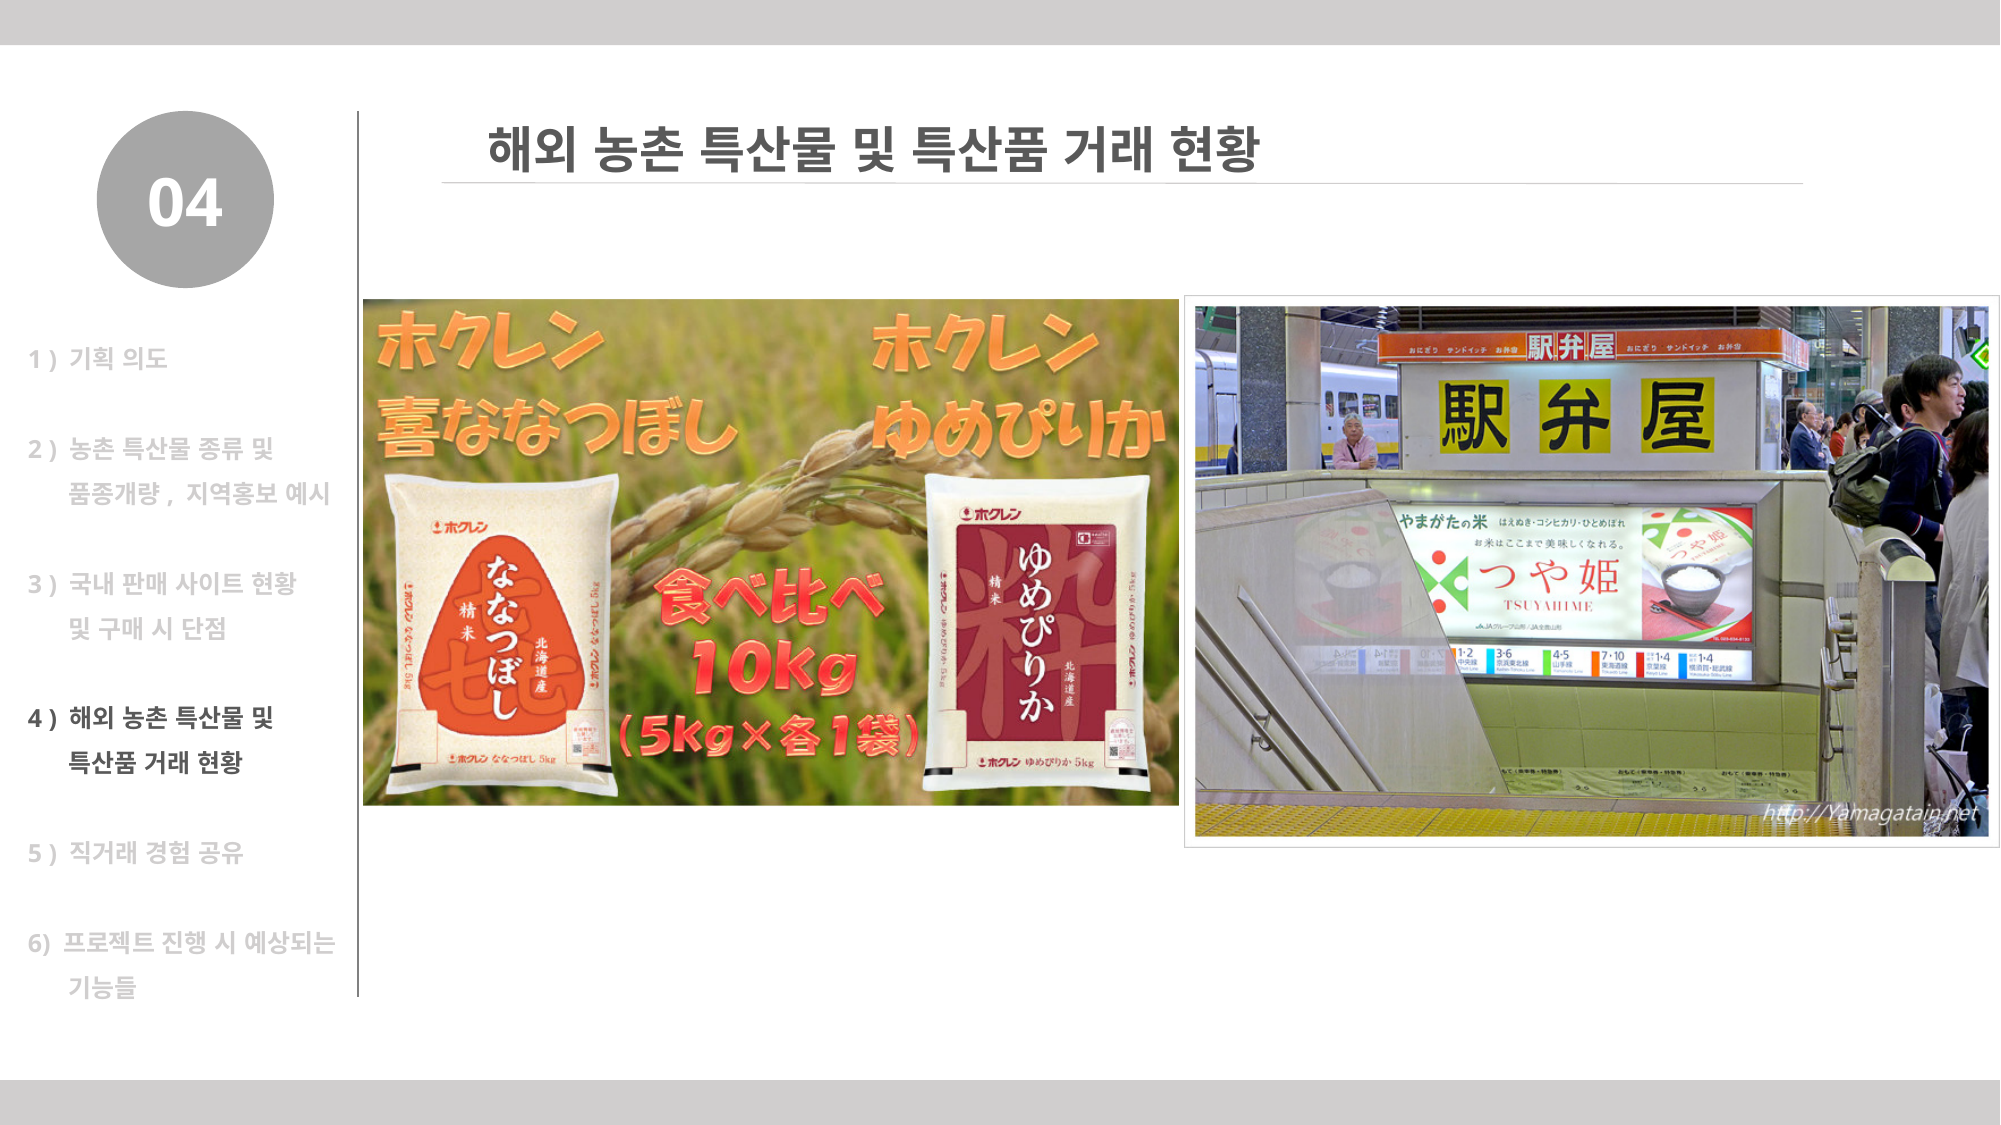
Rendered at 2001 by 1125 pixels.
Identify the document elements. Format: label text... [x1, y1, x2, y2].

text_box [0, 1079, 2000, 1125]
picture [1184, 295, 2000, 848]
picture [363, 281, 1179, 825]
text_box 해외 농촌 특산물 및 특산품 거래 현황 [473, 111, 1277, 182]
text_box 04 [95, 109, 275, 290]
text_box [0, 0, 2000, 46]
text_box 1 ) 기획 의도 2 ) 농촌 특산물 종류 및 품종개량, 지역홍보 예시 3 ) 국내 판매 사이트 현황 및 구매 시 단점 4 ) 해외 농촌 특산물 및 특산품 거래 현황 5 ) 직거래 경험 공유 6) 프로젝트 진행 시 예상되는 기능들 [13, 321, 353, 1010]
